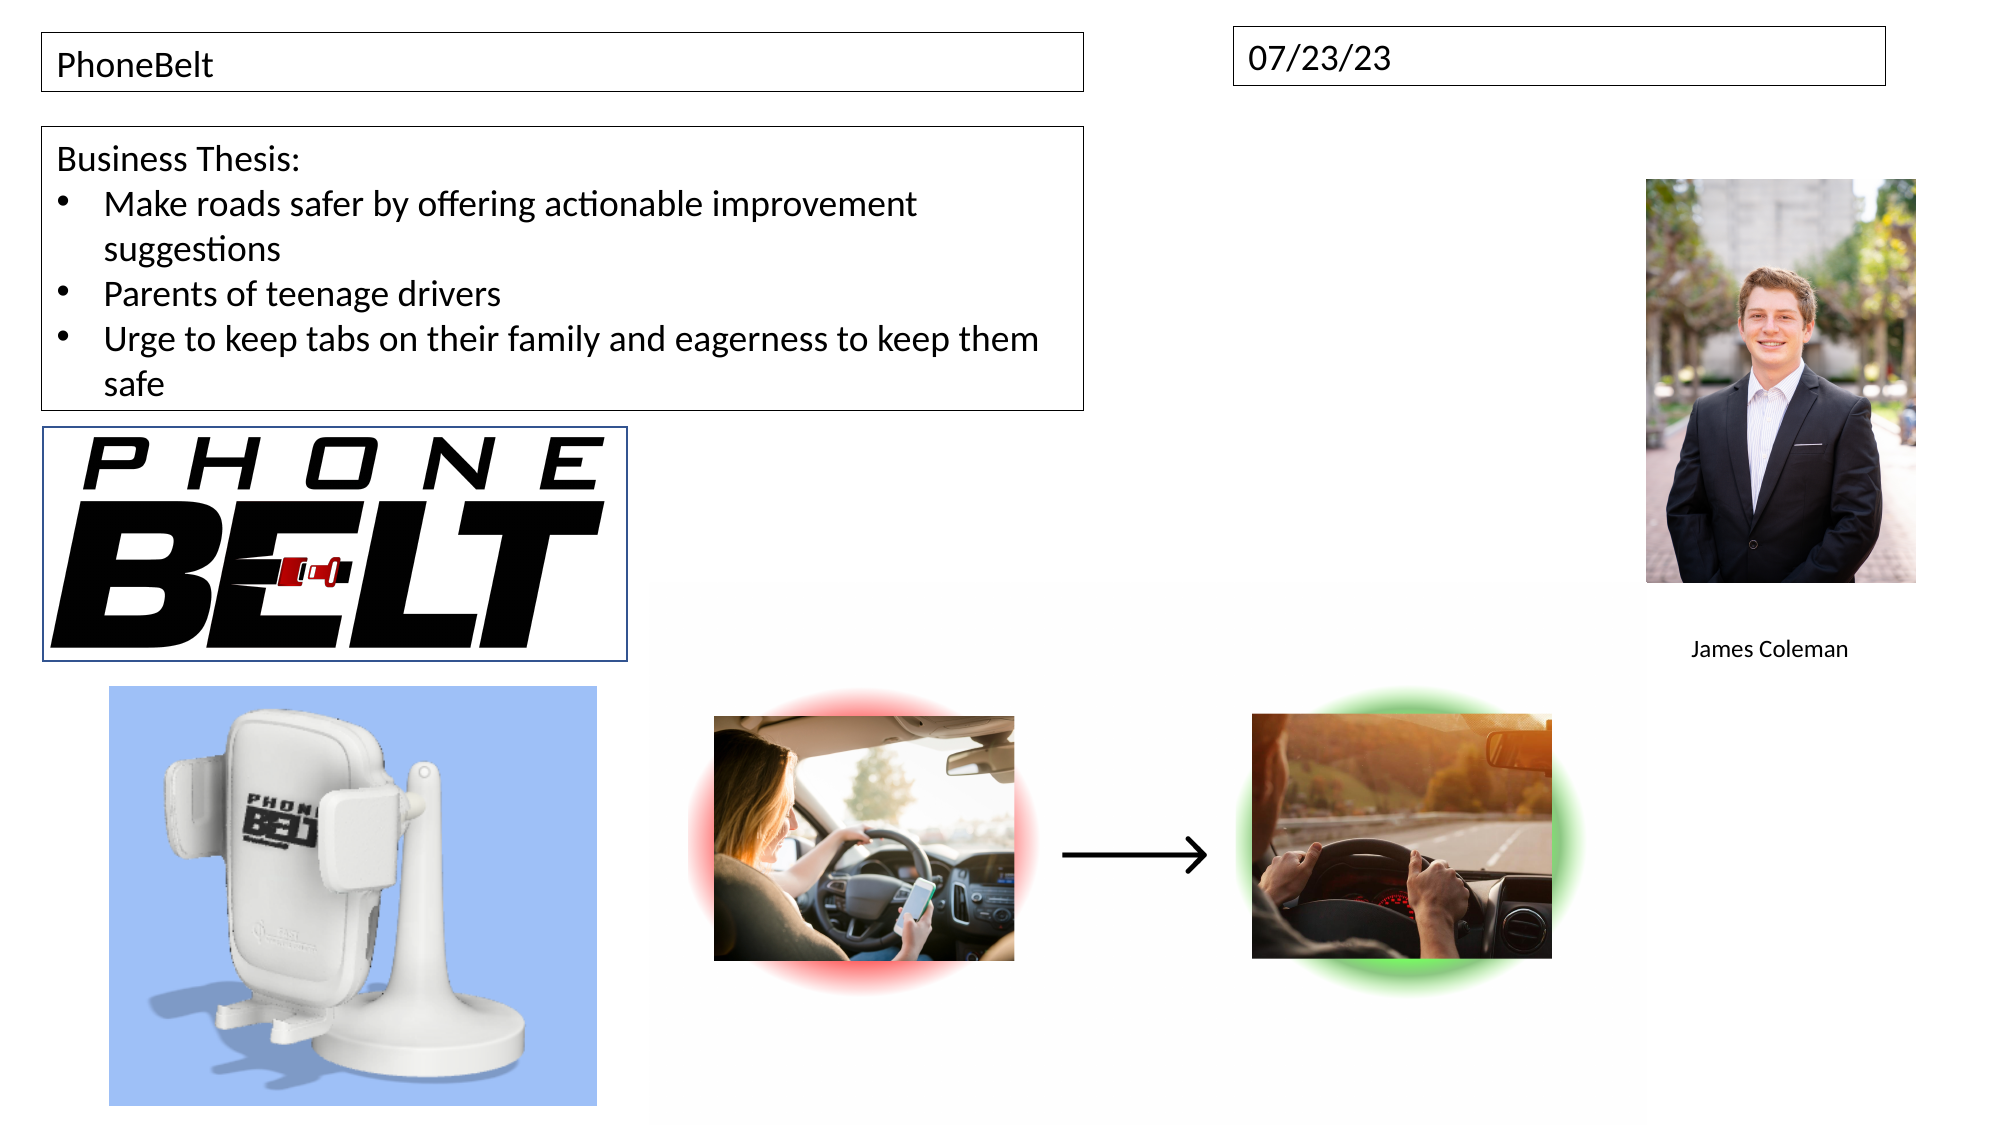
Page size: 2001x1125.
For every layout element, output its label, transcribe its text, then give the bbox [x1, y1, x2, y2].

text_box 07/23/23 [1233, 26, 1886, 86]
text_box PhoneBelt [41, 32, 1084, 92]
picture [43, 429, 607, 653]
text_box James Coleman [1676, 624, 1886, 670]
picture [109, 686, 597, 1106]
text_box [42, 426, 628, 662]
picture [649, 179, 1916, 1125]
text_box Business Thesis: Make roads safer by offering actionable improvement suggestions Parents of teenage drivers Urge to keep tabs on their family and eagerness to keep them safe [41, 126, 1084, 411]
